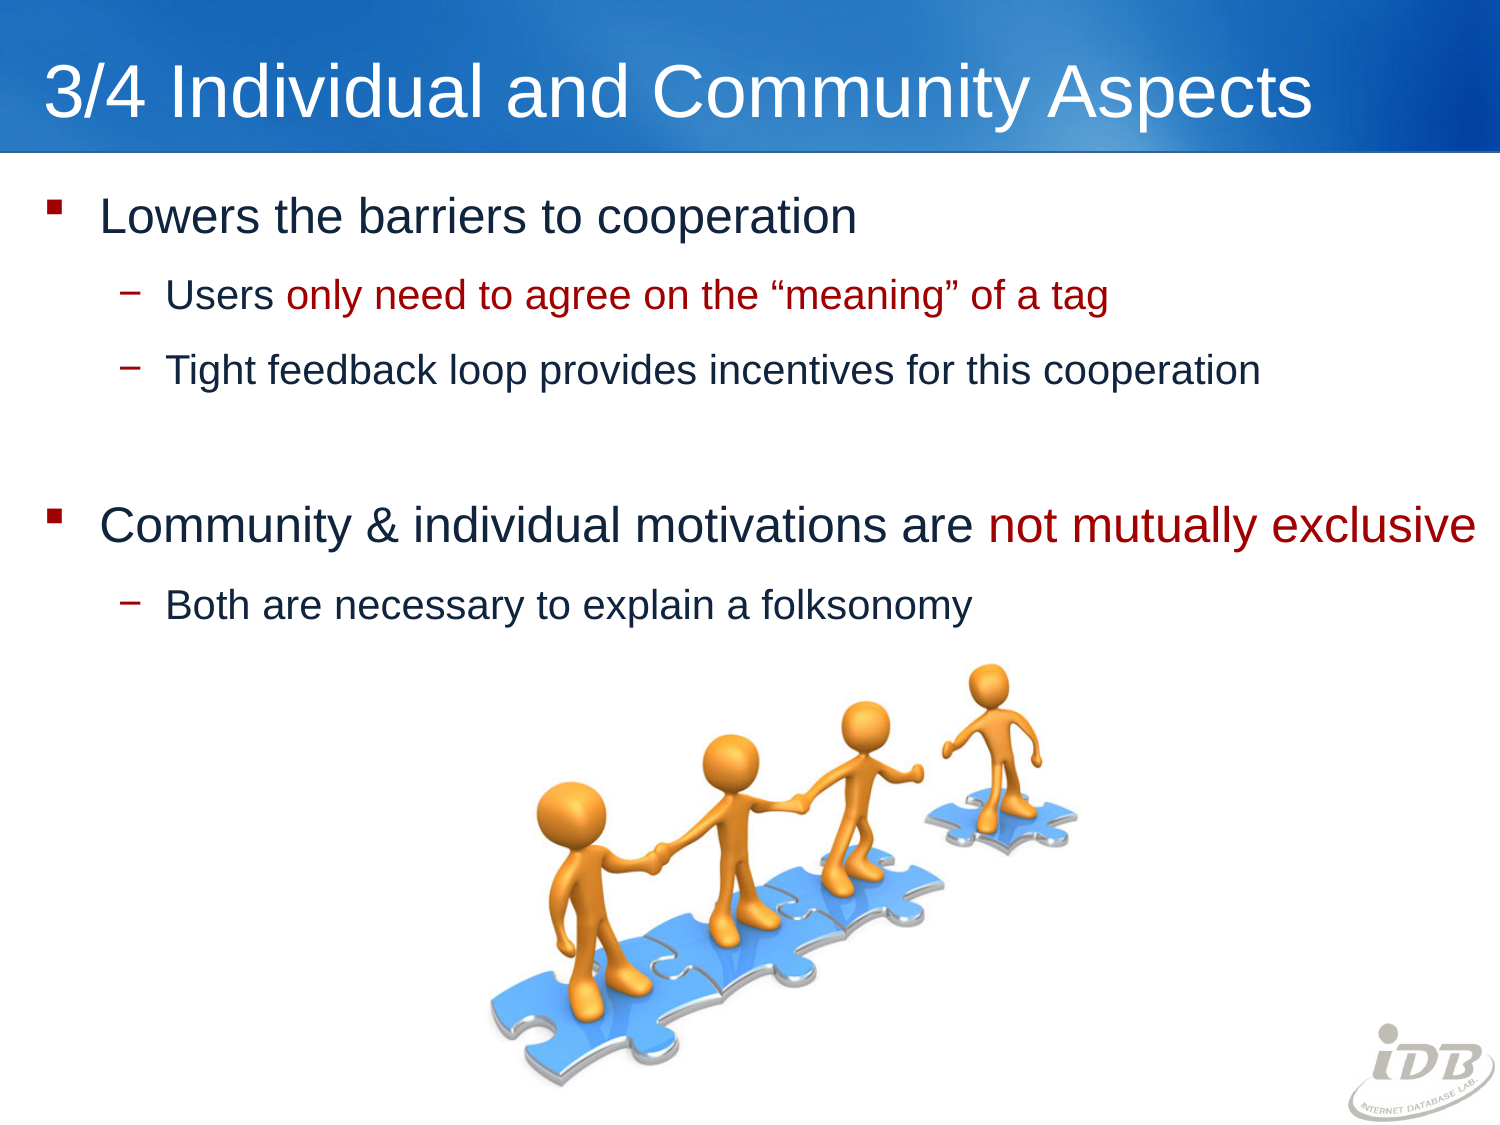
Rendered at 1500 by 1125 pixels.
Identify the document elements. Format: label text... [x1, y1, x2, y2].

title 3/4 Individual and Community Aspects [28, 23, 1472, 153]
list Lowers the barriers to cooperation Users only need to agree on the “meaning” of a tag Tight feedback loop provides incentives for this cooperation Community & individual motivations are not mutually exclusive Both are necessary to explain a folksonomy [28, 175, 1500, 1067]
picture [0, 153, 1500, 1125]
picture [0, 0, 1500, 151]
